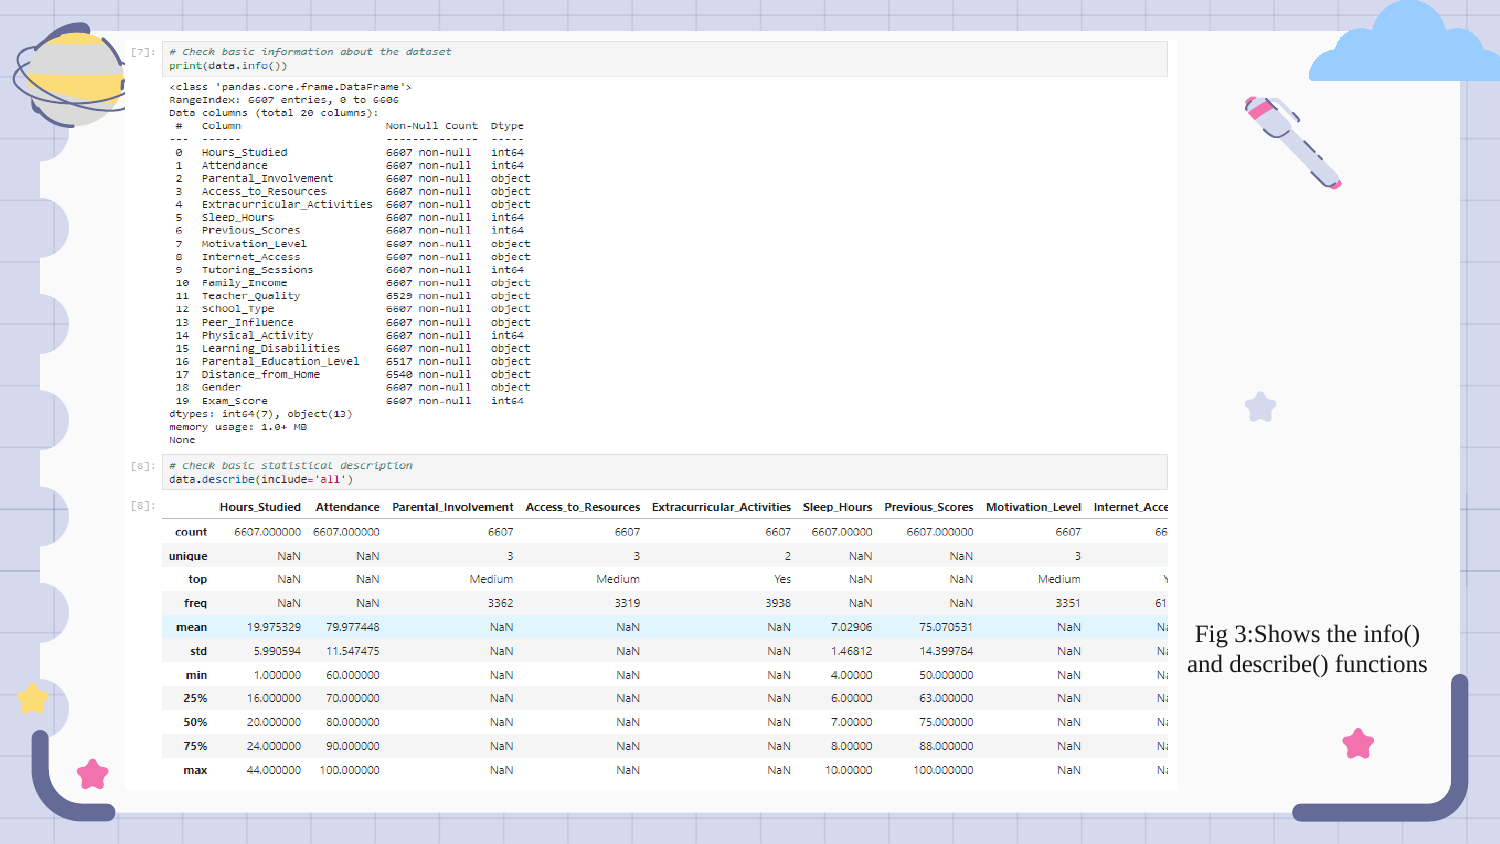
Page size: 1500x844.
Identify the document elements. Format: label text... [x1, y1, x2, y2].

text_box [12, 32, 140, 129]
text_box [1342, 727, 1375, 759]
text_box [16, 683, 49, 714]
picture [125, 39, 1177, 790]
text_box Fig 3:Shows the info() and describe() functions [1182, 610, 1450, 685]
text_box [1309, 0, 1500, 81]
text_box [1256, 86, 1330, 200]
text_box [76, 758, 109, 790]
text_box [1244, 391, 1277, 422]
